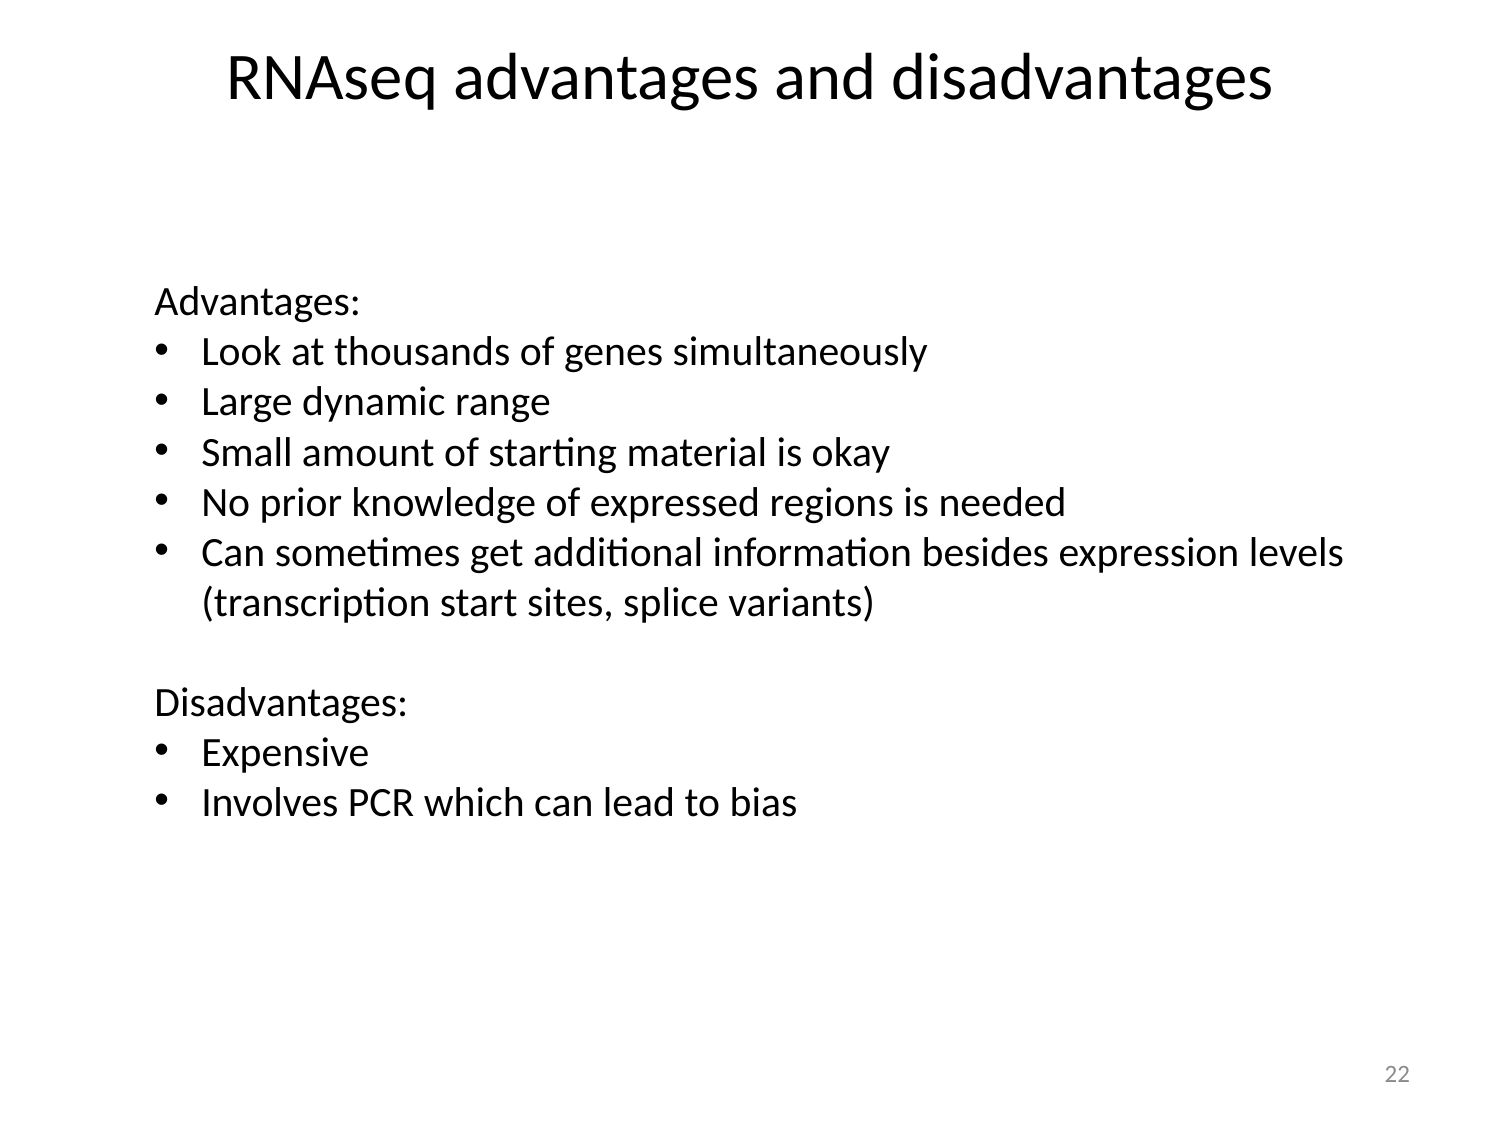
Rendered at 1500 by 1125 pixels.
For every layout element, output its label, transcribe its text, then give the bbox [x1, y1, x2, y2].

slide_number 22 [1074, 1042, 1425, 1103]
text_box Advantages: Look at thousands of genes simultaneously Large dynamic range Small amount of starting material is okay No prior knowledge of expressed regions is needed Can sometimes get additional information besides expression levels (transcription start sites, splice variants) Disadvantages: Expensive Involves PCR which can lead to bias [139, 266, 1383, 922]
text_box RNAseq advantages and disadvantages [46, 25, 1454, 213]
